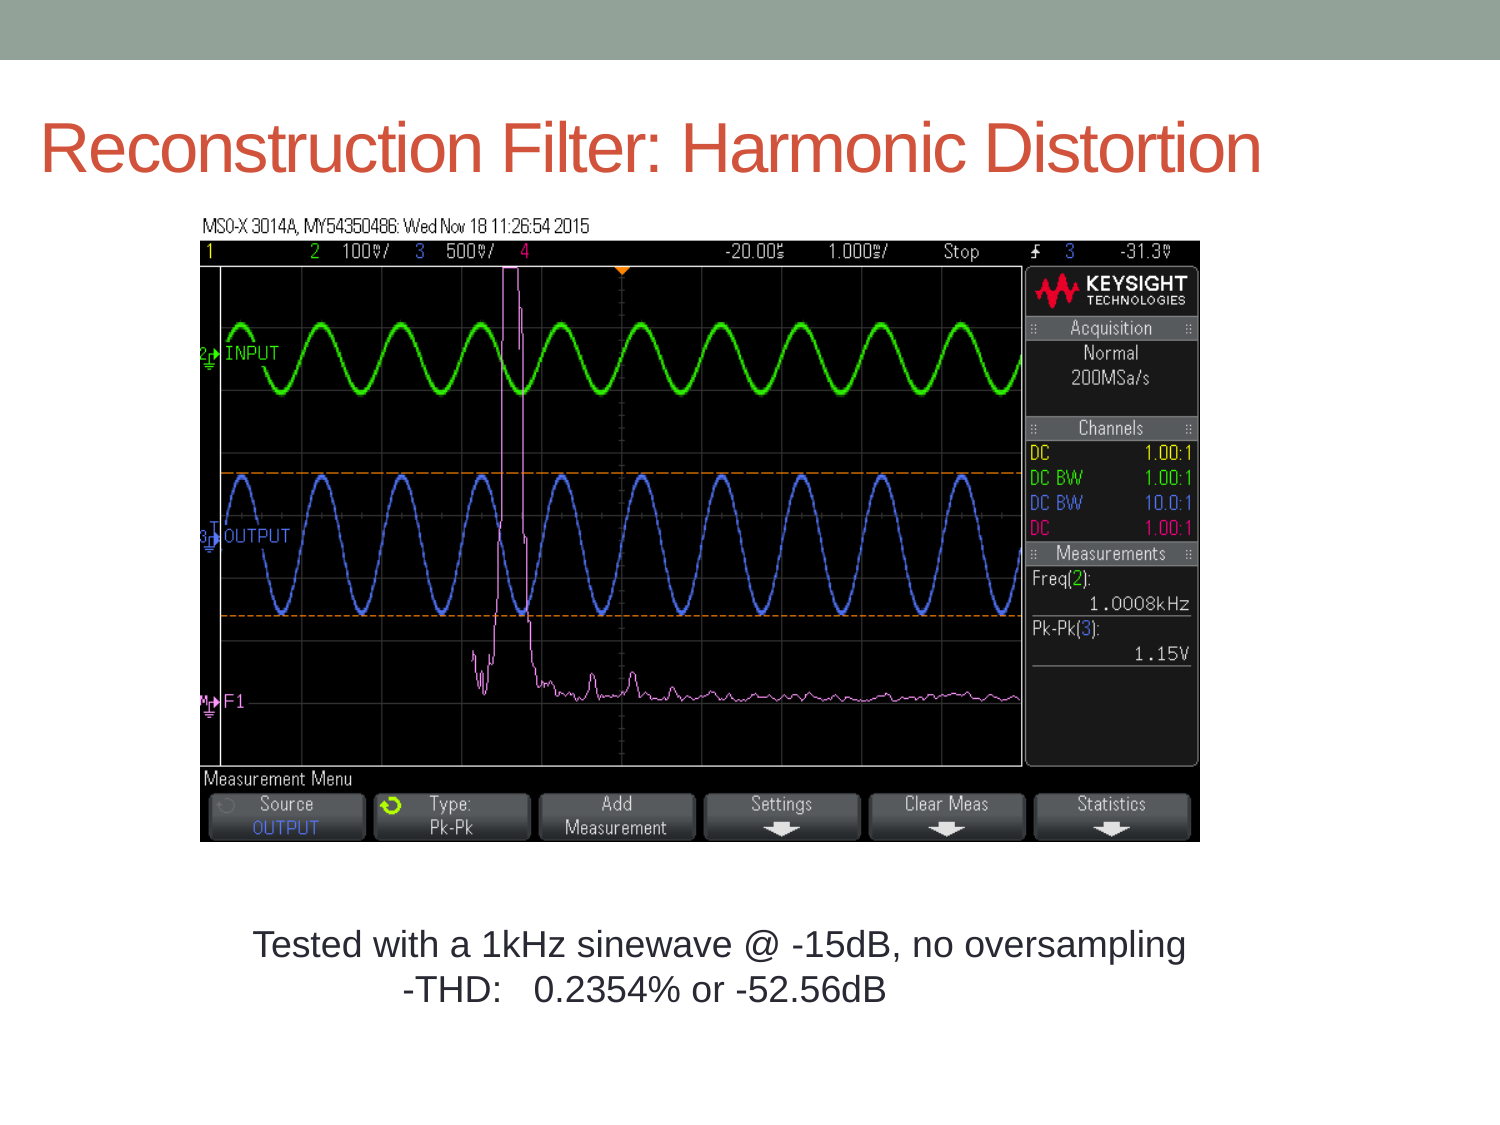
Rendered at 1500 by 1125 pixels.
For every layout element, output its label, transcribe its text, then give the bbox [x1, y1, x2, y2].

title Reconstruction Filter: Harmonic Distortion [24, 62, 1375, 225]
picture [199, 212, 1201, 842]
text_box Tested with a 1kHz sinewave @ -15dB, no oversampling -THD: 0.2354% or -52.56dB [237, 912, 1225, 1018]
